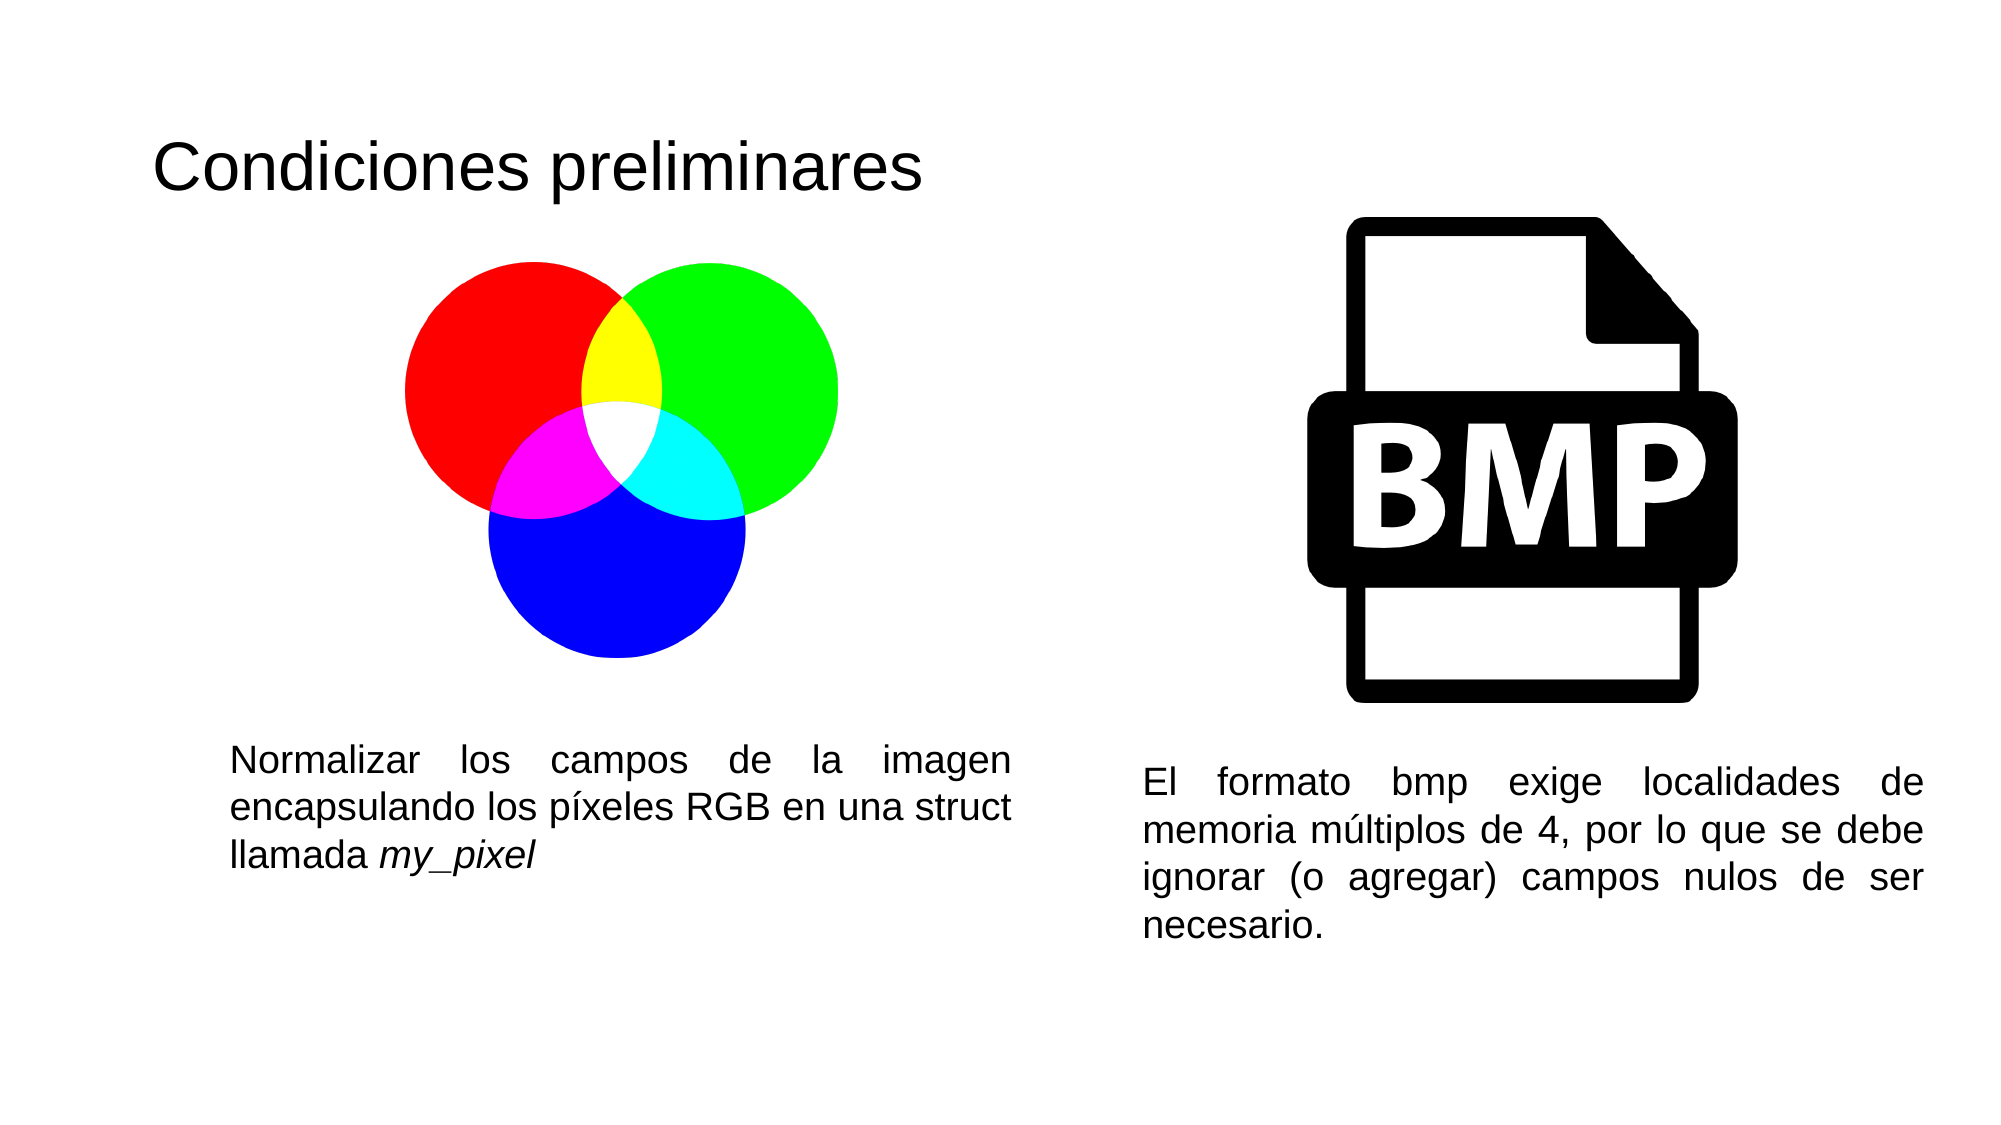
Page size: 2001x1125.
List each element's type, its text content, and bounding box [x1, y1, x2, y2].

picture [1279, 217, 1765, 703]
text_box Normalizar los campos de la imagen encapsulando los píxeles RGB en una struct llamada my_pixel [214, 718, 1028, 882]
title Condiciones preliminares [137, 59, 1863, 278]
text_box El formato bmp exige localidades de memoria múltiplos de 4, por lo que se debe ignorar (o agregar) campos nulos de ser necesario. [1127, 741, 1941, 904]
picture [404, 261, 838, 658]
